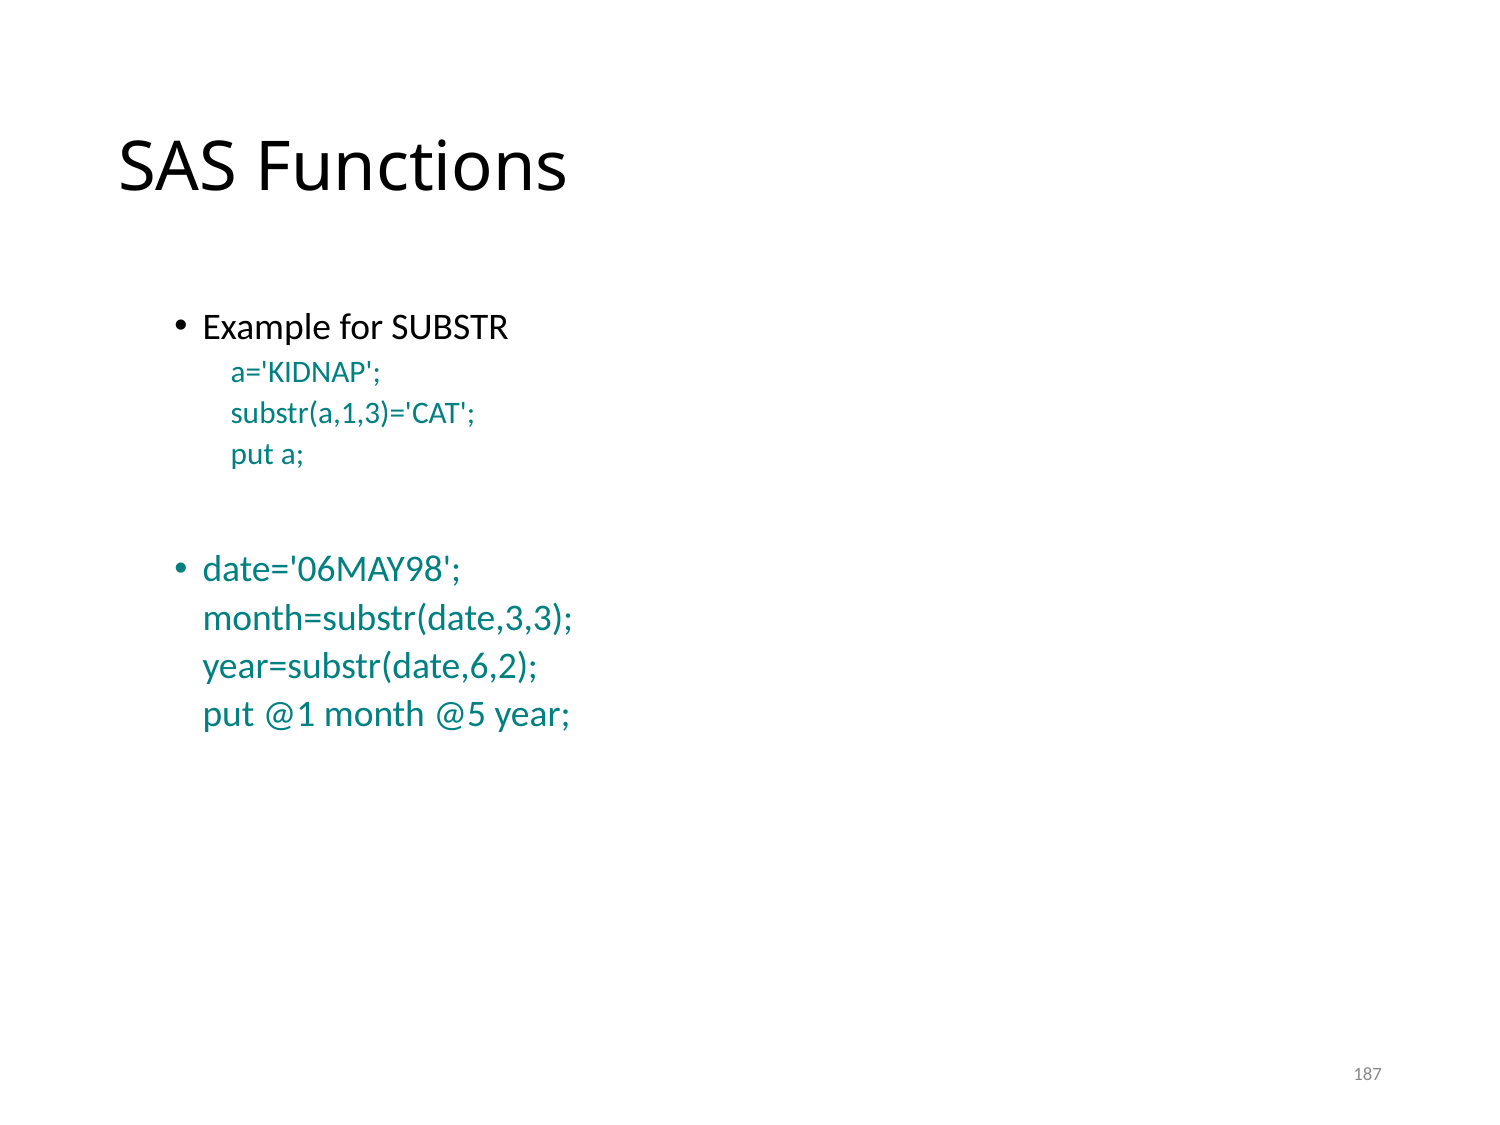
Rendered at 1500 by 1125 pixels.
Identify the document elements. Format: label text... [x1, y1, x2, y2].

title SAS Functions [103, 59, 1397, 278]
slide_number 187 [1059, 1042, 1397, 1103]
list Example for SUBSTR a='KIDNAP'; substr(a,1,3)='CAT'; put a; date='06MAY98'; month=substr(date,3,3); year=substr(date,6,2); put @1 month @5 year; [103, 299, 1397, 1014]
